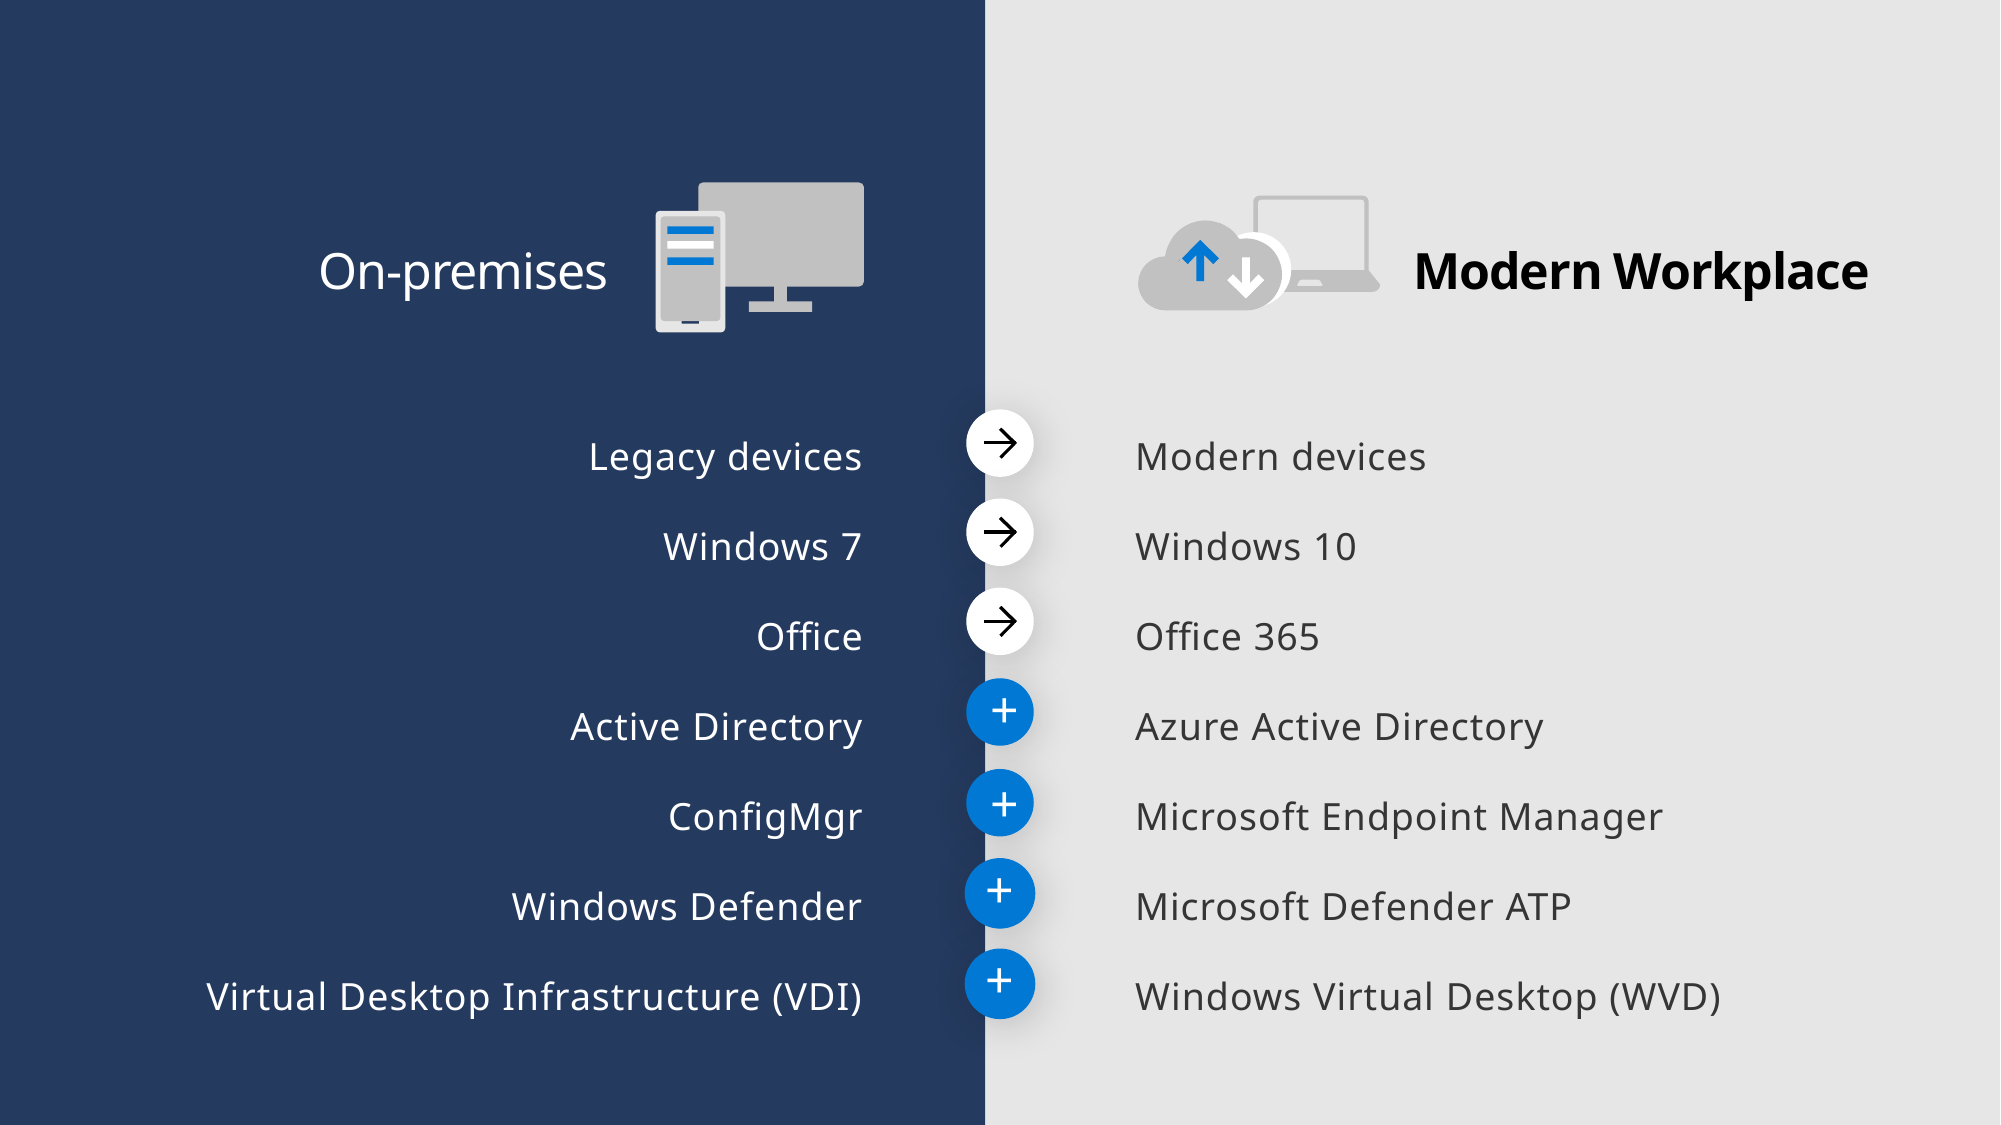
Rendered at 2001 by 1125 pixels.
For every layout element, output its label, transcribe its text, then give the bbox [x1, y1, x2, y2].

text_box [984, 431, 1016, 455]
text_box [965, 498, 1034, 567]
text_box Legacy devices Windows 7 Office Active Directory ConfigMgr Windows Defender Virtual Desktop Infrastructure (VDI) [189, 380, 878, 1026]
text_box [965, 587, 1034, 656]
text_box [965, 768, 1034, 837]
text_box Modern devices Windows 10 Office 365 Azure Active Directory Microsoft Endpoint Manager Microsoft Defender ATP Windows Virtual Desktop (WVD) [1120, 380, 1771, 1026]
text_box [0, 0, 986, 1125]
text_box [1137, 195, 1381, 311]
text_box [965, 948, 1034, 1018]
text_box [655, 182, 865, 333]
title On-premises [126, 239, 609, 300]
text_box [965, 408, 1035, 478]
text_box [965, 677, 1034, 746]
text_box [965, 857, 1034, 928]
text_box Modern Workplace [1413, 239, 1896, 300]
